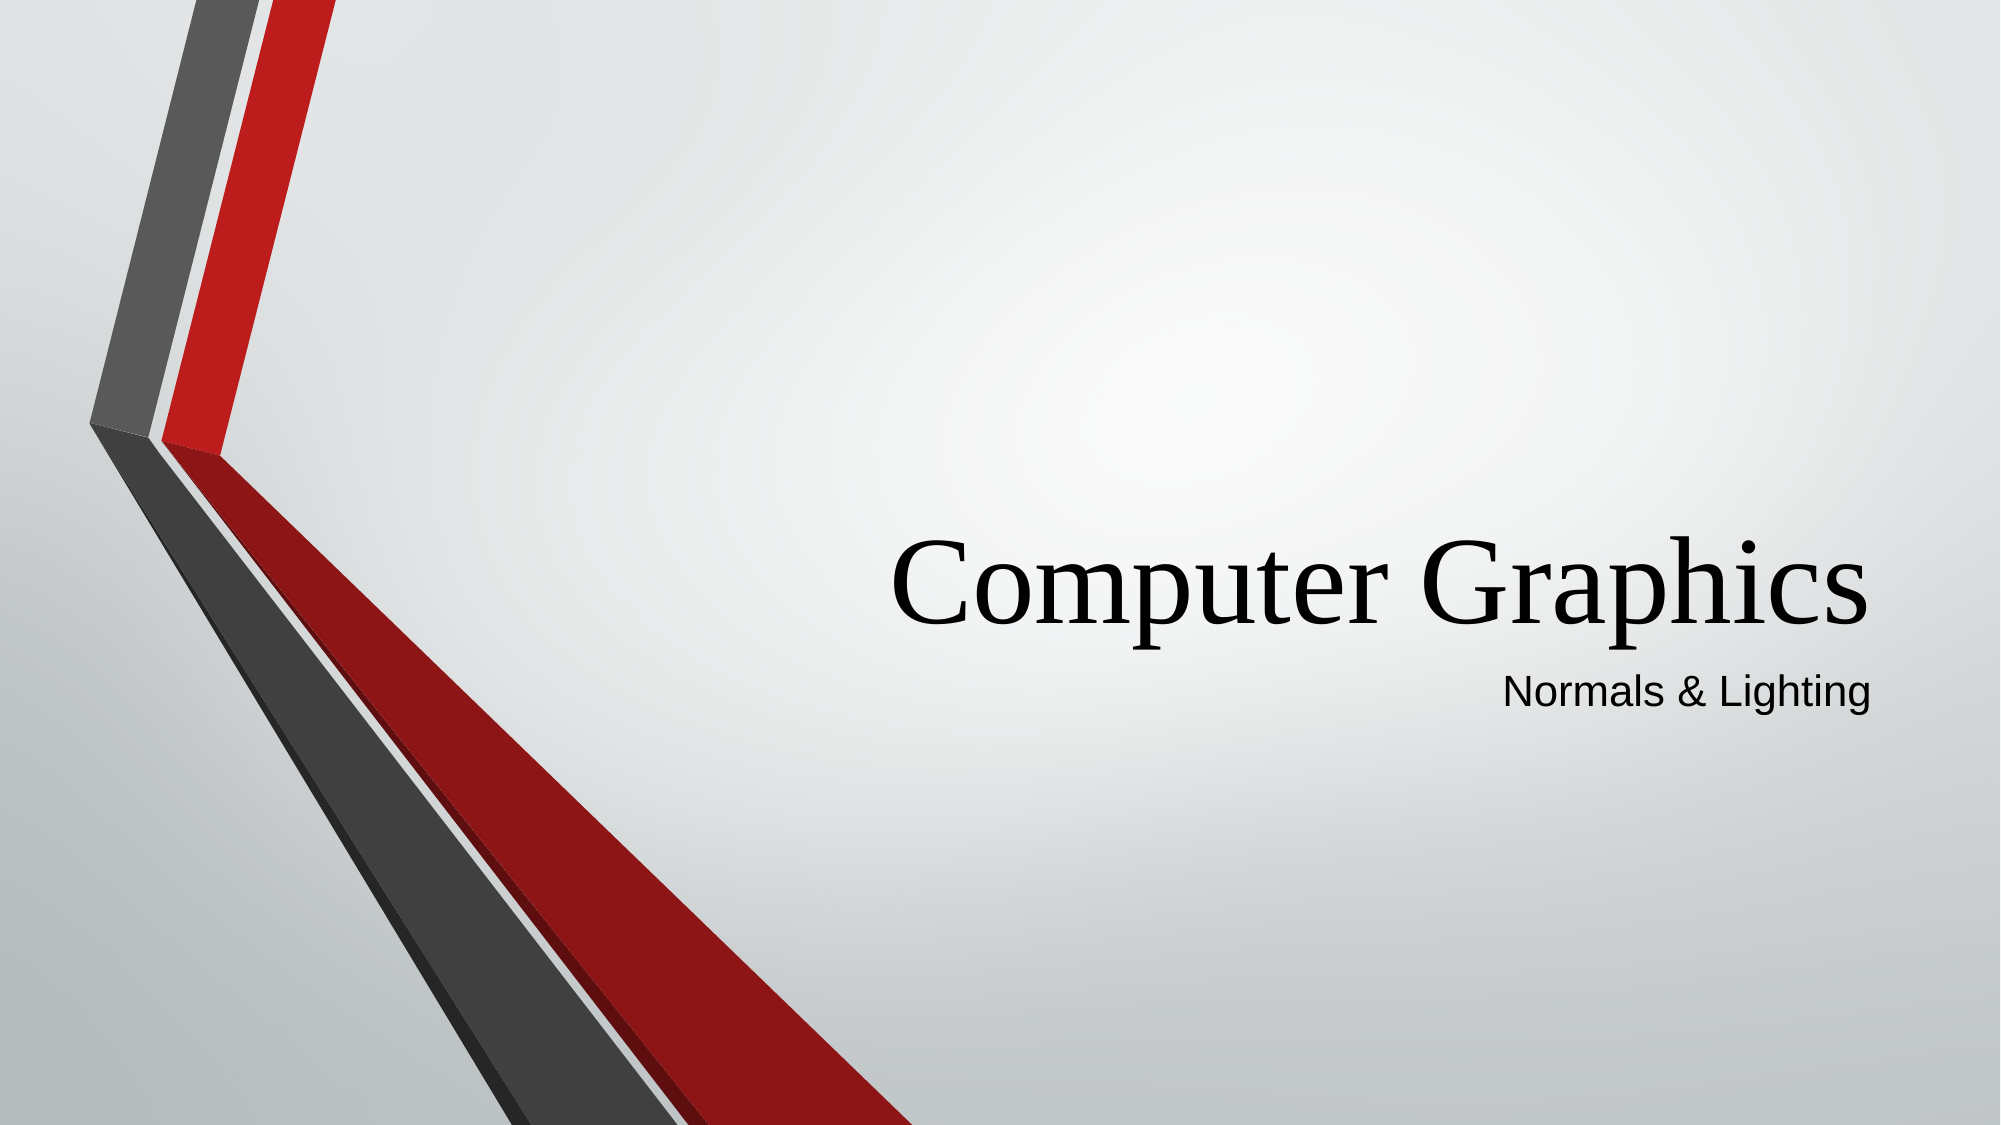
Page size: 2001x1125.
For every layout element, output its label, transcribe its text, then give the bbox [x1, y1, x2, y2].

subtitle Normals & Lighting [740, 655, 1887, 884]
title Computer Graphics [480, 226, 1887, 656]
